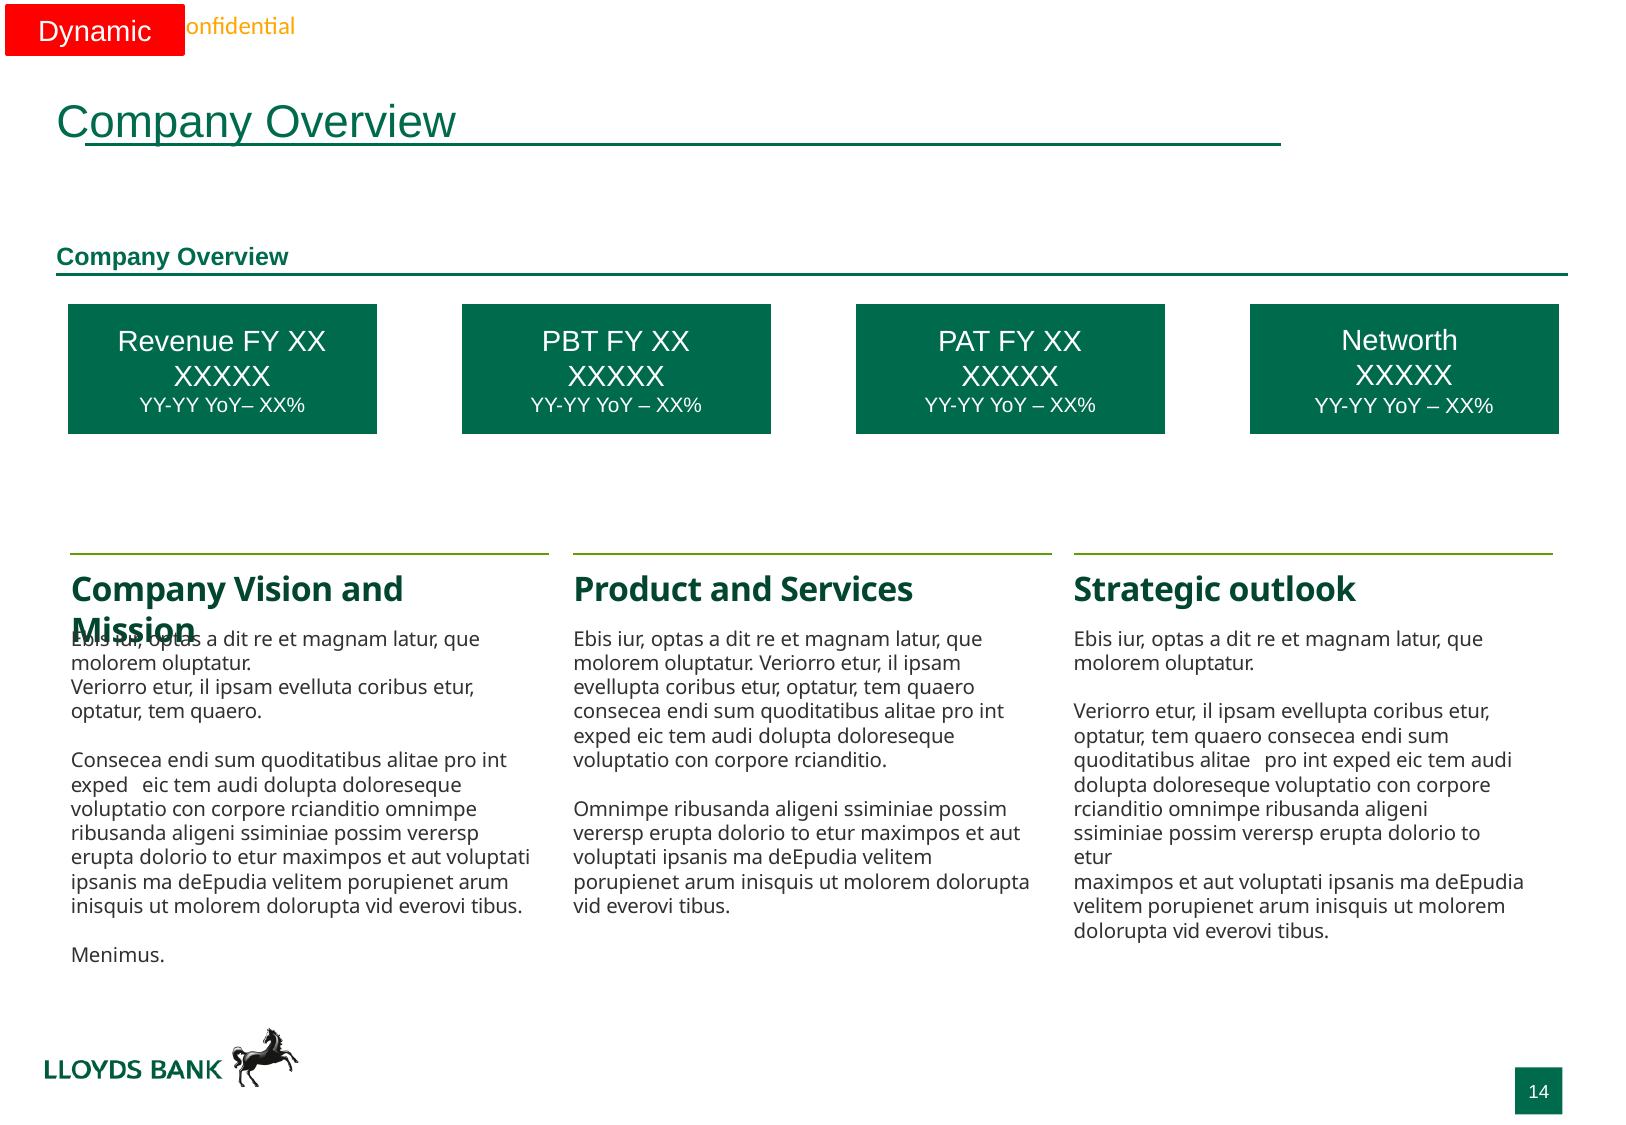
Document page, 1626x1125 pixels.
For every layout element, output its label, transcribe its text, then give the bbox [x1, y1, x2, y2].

text_box PBT FY XX XXXXX YY-YY YoY – XX% [462, 304, 771, 434]
subtitle Company Overview [56, 240, 1569, 270]
text_box PAT FY XX XXXXX YY-YY YoY – XX% [856, 304, 1165, 434]
text_box Company Vision and Mission [69, 566, 533, 650]
text_box Ebis iur, optas a dit re et magnam latur, que molorem oluptatur. Veriorro etur, il ipsam evelluta coribus etur, optatur, tem quaero. Consecea endi sum quoditatibus alitae pro int exped eic tem audi dolupta doloreseque voluptatio con corpore rcianditio omnimpe ribusanda aligeni ssiminiae possim verersp erupta dolorio to etur maximpos et aut voluptati ipsanis ma deEpudia velitem porupienet arum inisquis ut molorem dolorupta vid everovi tibus. Menimus. [68, 624, 531, 967]
title Company Overview [56, 19, 1230, 147]
text_box Revenue FY XX XXXXX YY-YY YoY– XX% [68, 304, 377, 434]
text_box Networth XXXXX YY-YY YoY – XX% [1250, 304, 1559, 434]
text_box Strategic outlook [1072, 566, 1531, 609]
text_box Ebis iur, optas a dit re et magnam latur, que molorem oluptatur. Veriorro etur, il ipsam evellupta coribus etur, optatur, tem quaero consecea endi sum quoditatibus alitae pro int exped eic tem audi dolupta doloreseque voluptatio con corpore rcianditio. Omnimpe ribusanda aligeni ssiminiae possim verersp erupta dolorio to etur maximpos et aut voluptati ipsanis ma deEpudia velitem porupienet arum inisquis ut molorem dolorupta vid everovi tibus. [571, 623, 1033, 918]
text_box Product and Services [571, 566, 1033, 609]
text_box Ebis iur, optas a dit re et magnam latur, que molorem oluptatur. Veriorro etur, il ipsam evellupta coribus etur, optatur, tem quaero consecea endi sum quoditatibus alitae pro int exped eic tem audi dolupta doloreseque voluptatio con corpore rcianditio omnimpe ribusanda aligeni ssiminiae possim verersp erupta dolorio to etur maximpos et aut voluptati ipsanis ma deEpudia velitem porupienet arum inisquis ut molorem dolorupta vid everovi tibus. [1072, 623, 1531, 942]
text_box Dynamic [5, 4, 185, 56]
